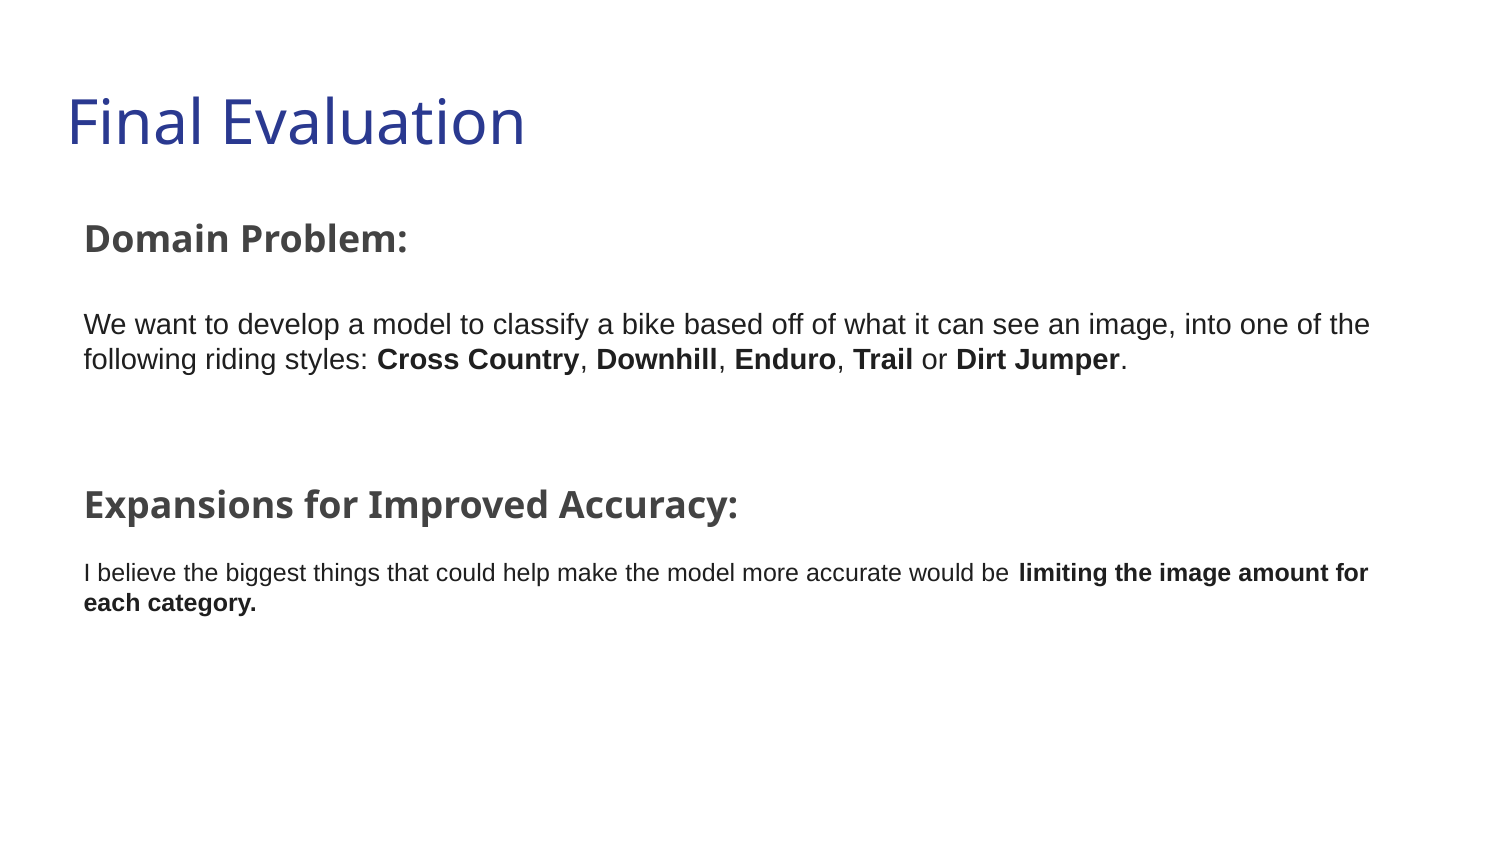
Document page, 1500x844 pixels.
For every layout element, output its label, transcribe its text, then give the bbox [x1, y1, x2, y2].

title Final Evaluation [51, 67, 1449, 167]
text_box Expansions for Improved Accuracy: I believe the biggest things that could help make the model more accurate would be limiting the image amount for each category. [68, 466, 1432, 688]
text_box Domain Problem: We want to develop a model to classify a bike based off of what it can see an image, into one of the following riding styles: Cross Country, Downhill, Enduro, Trail or Dirt Jumper. [68, 200, 1432, 422]
